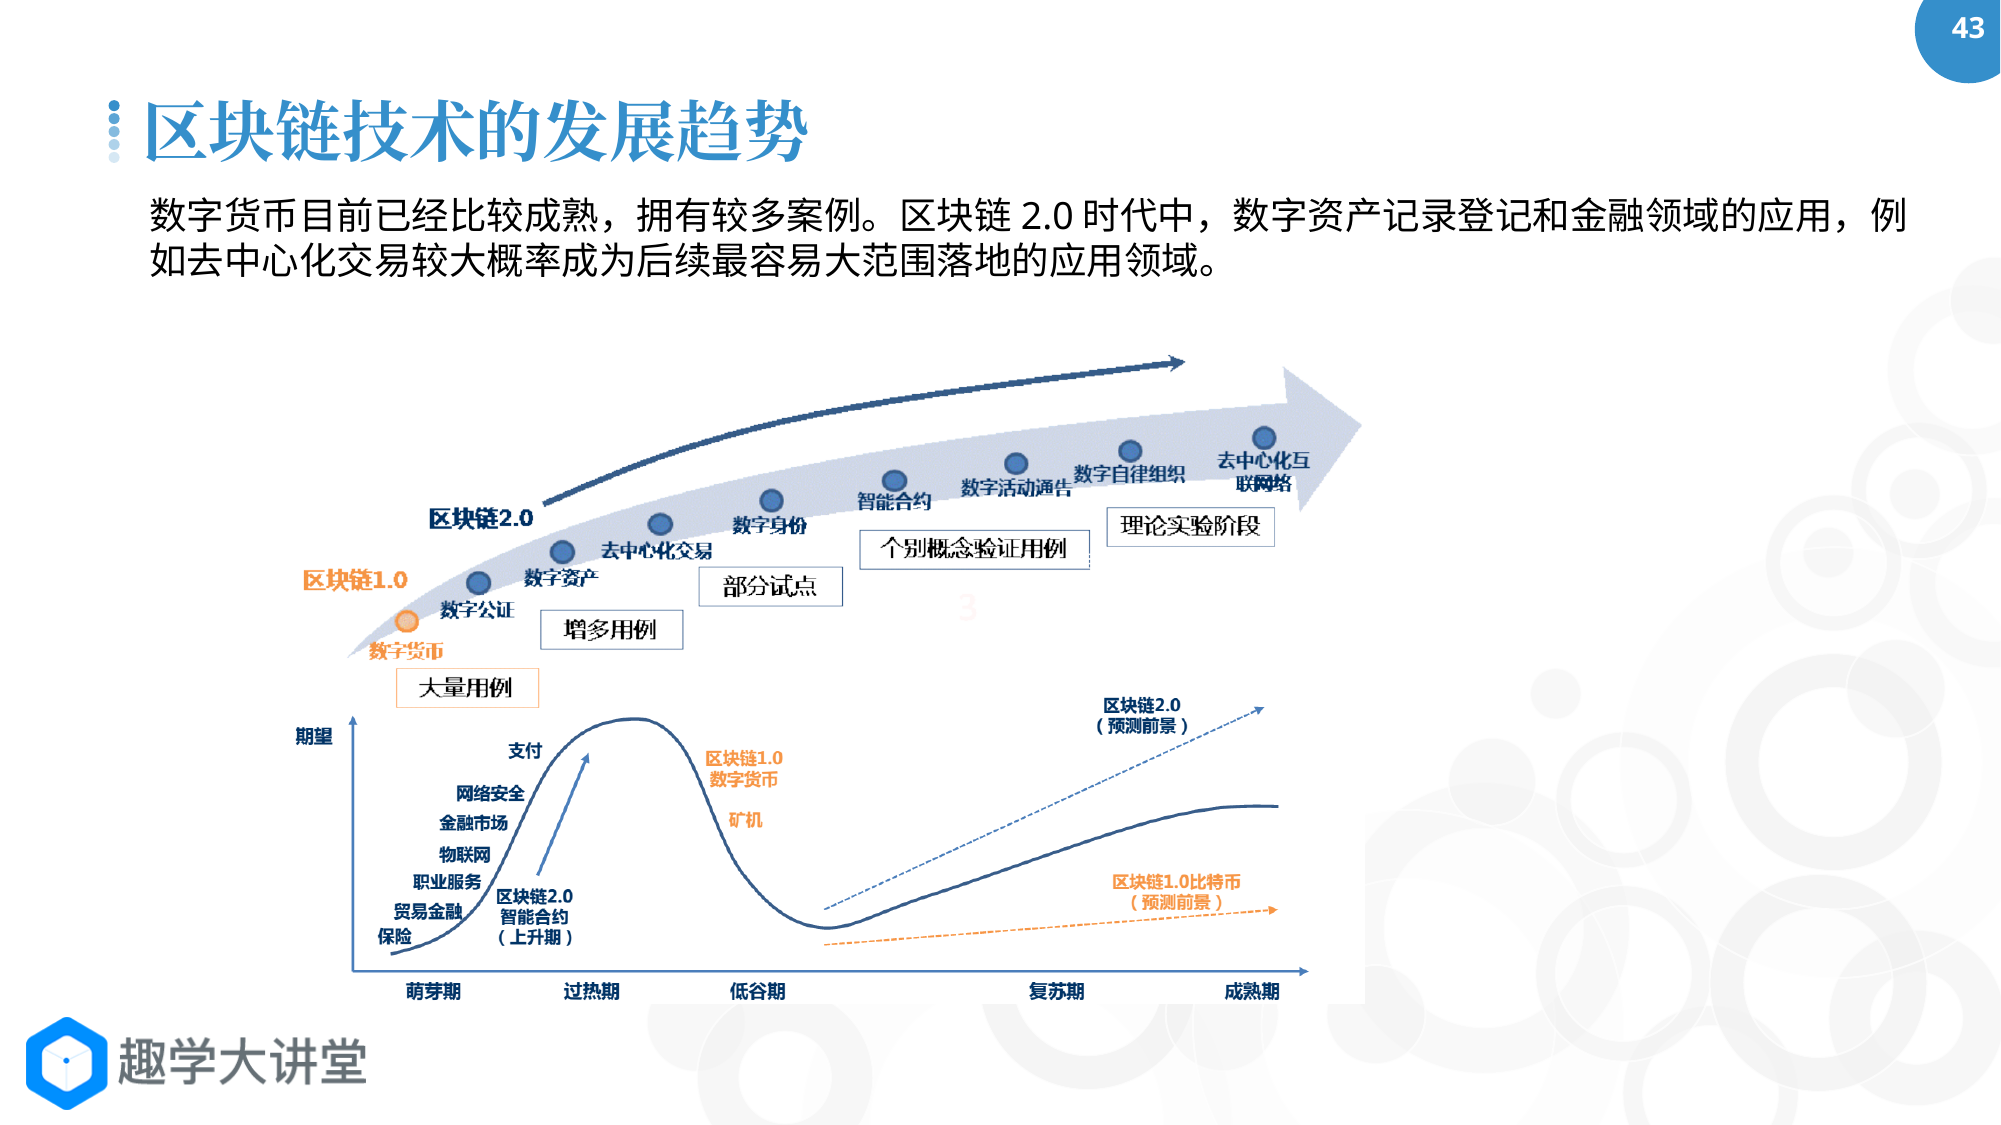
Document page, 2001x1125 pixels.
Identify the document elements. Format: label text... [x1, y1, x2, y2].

text_box 数字货币目前已经比较成熟，拥有较多案例。区块链2.0时代中，数字资产记录登记和金融领域的应用，例如去中心化交易较大概率成为后续最容易大范围落地的应用领域。 [134, 184, 1944, 290]
picture [25, 1017, 368, 1110]
picture [286, 299, 1365, 1004]
text_box 区块链技术的发展趋势 [127, 81, 1191, 177]
